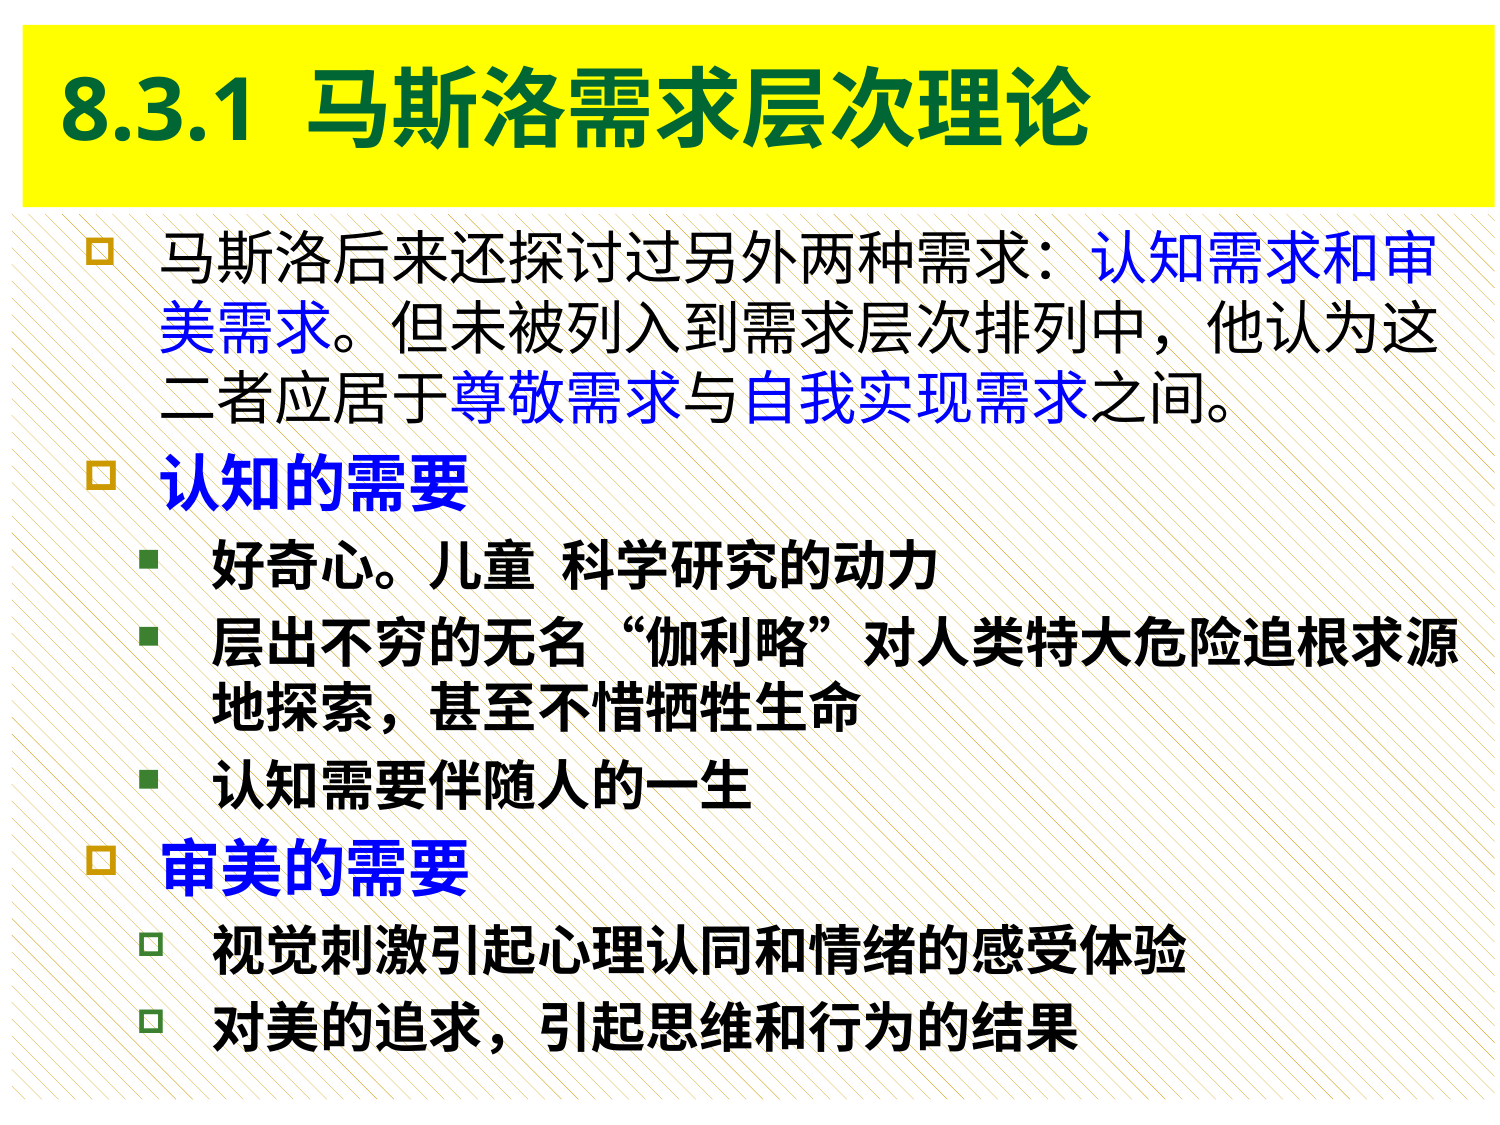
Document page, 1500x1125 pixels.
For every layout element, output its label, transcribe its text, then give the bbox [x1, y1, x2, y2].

list 马斯洛后来还探讨过另外两种需求：认知需求和审美需求。但未被列入到需求层次排列中，他认为这二者应居于尊敬需求与自我实现需求之间。 认知的需要 好奇心。儿童 科学研究的动力 层出不穷的无名“伽利略”对人类特大危险追根求源地探索，甚至不惜牺牲生命 认知需要伴随人的一生 审美的需要 视觉刺激引起心理认同和情绪的感受体验 对美的追求，引起思维和行为的结果 [11, 213, 1495, 1100]
text_box 8.3.1 马斯洛需求层次理论 [22, 24, 1495, 208]
